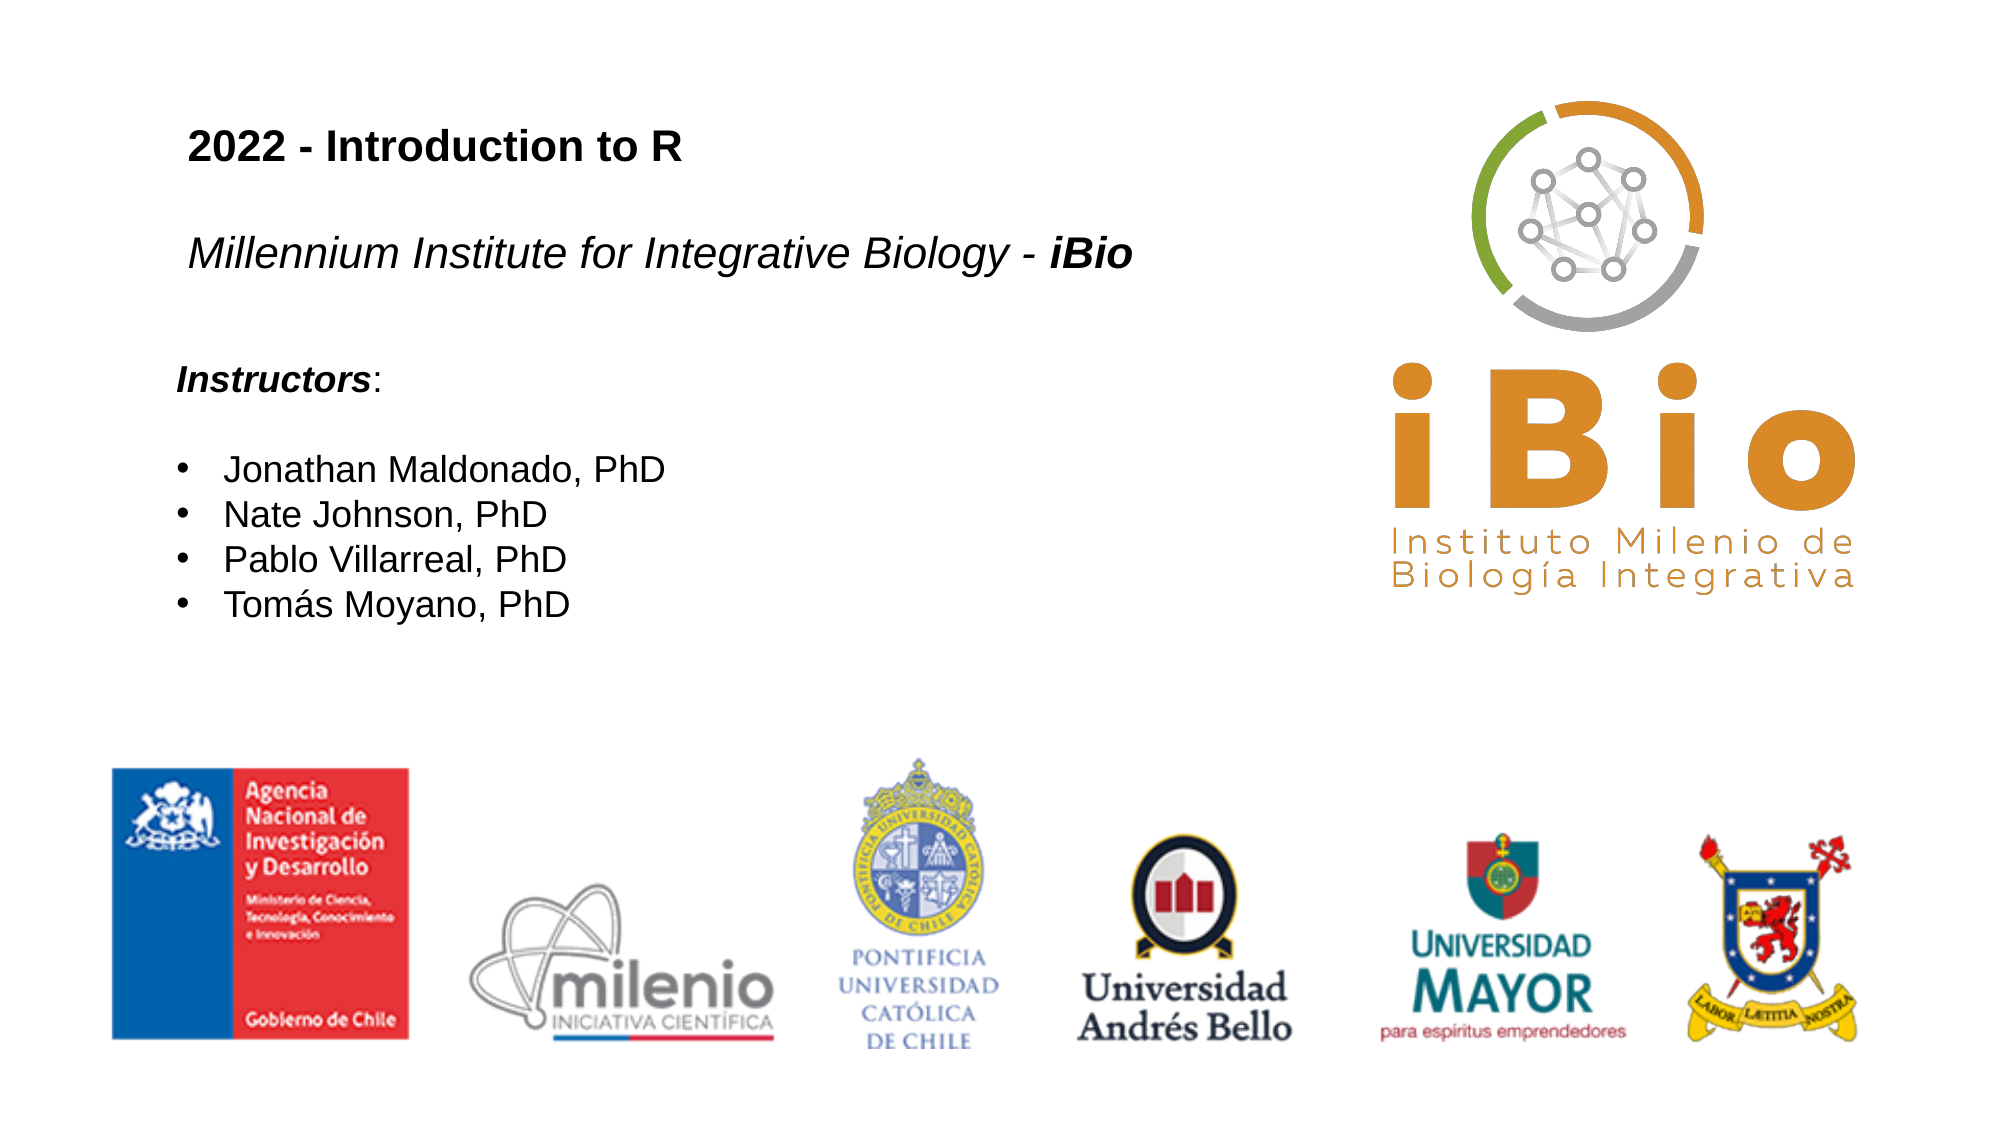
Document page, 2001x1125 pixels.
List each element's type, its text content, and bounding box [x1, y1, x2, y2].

picture [1344, 101, 1873, 595]
title 2022 - Introduction to R Millennium Institute for Integrative Biology - iBio [172, 76, 1873, 318]
text_box Instructors: Jonathan Maldonado, PhD Nate Johnson, PhD Pablo Villarreal, PhD Tomás Moyano, PhD [161, 348, 682, 678]
picture [10, 739, 1990, 1049]
